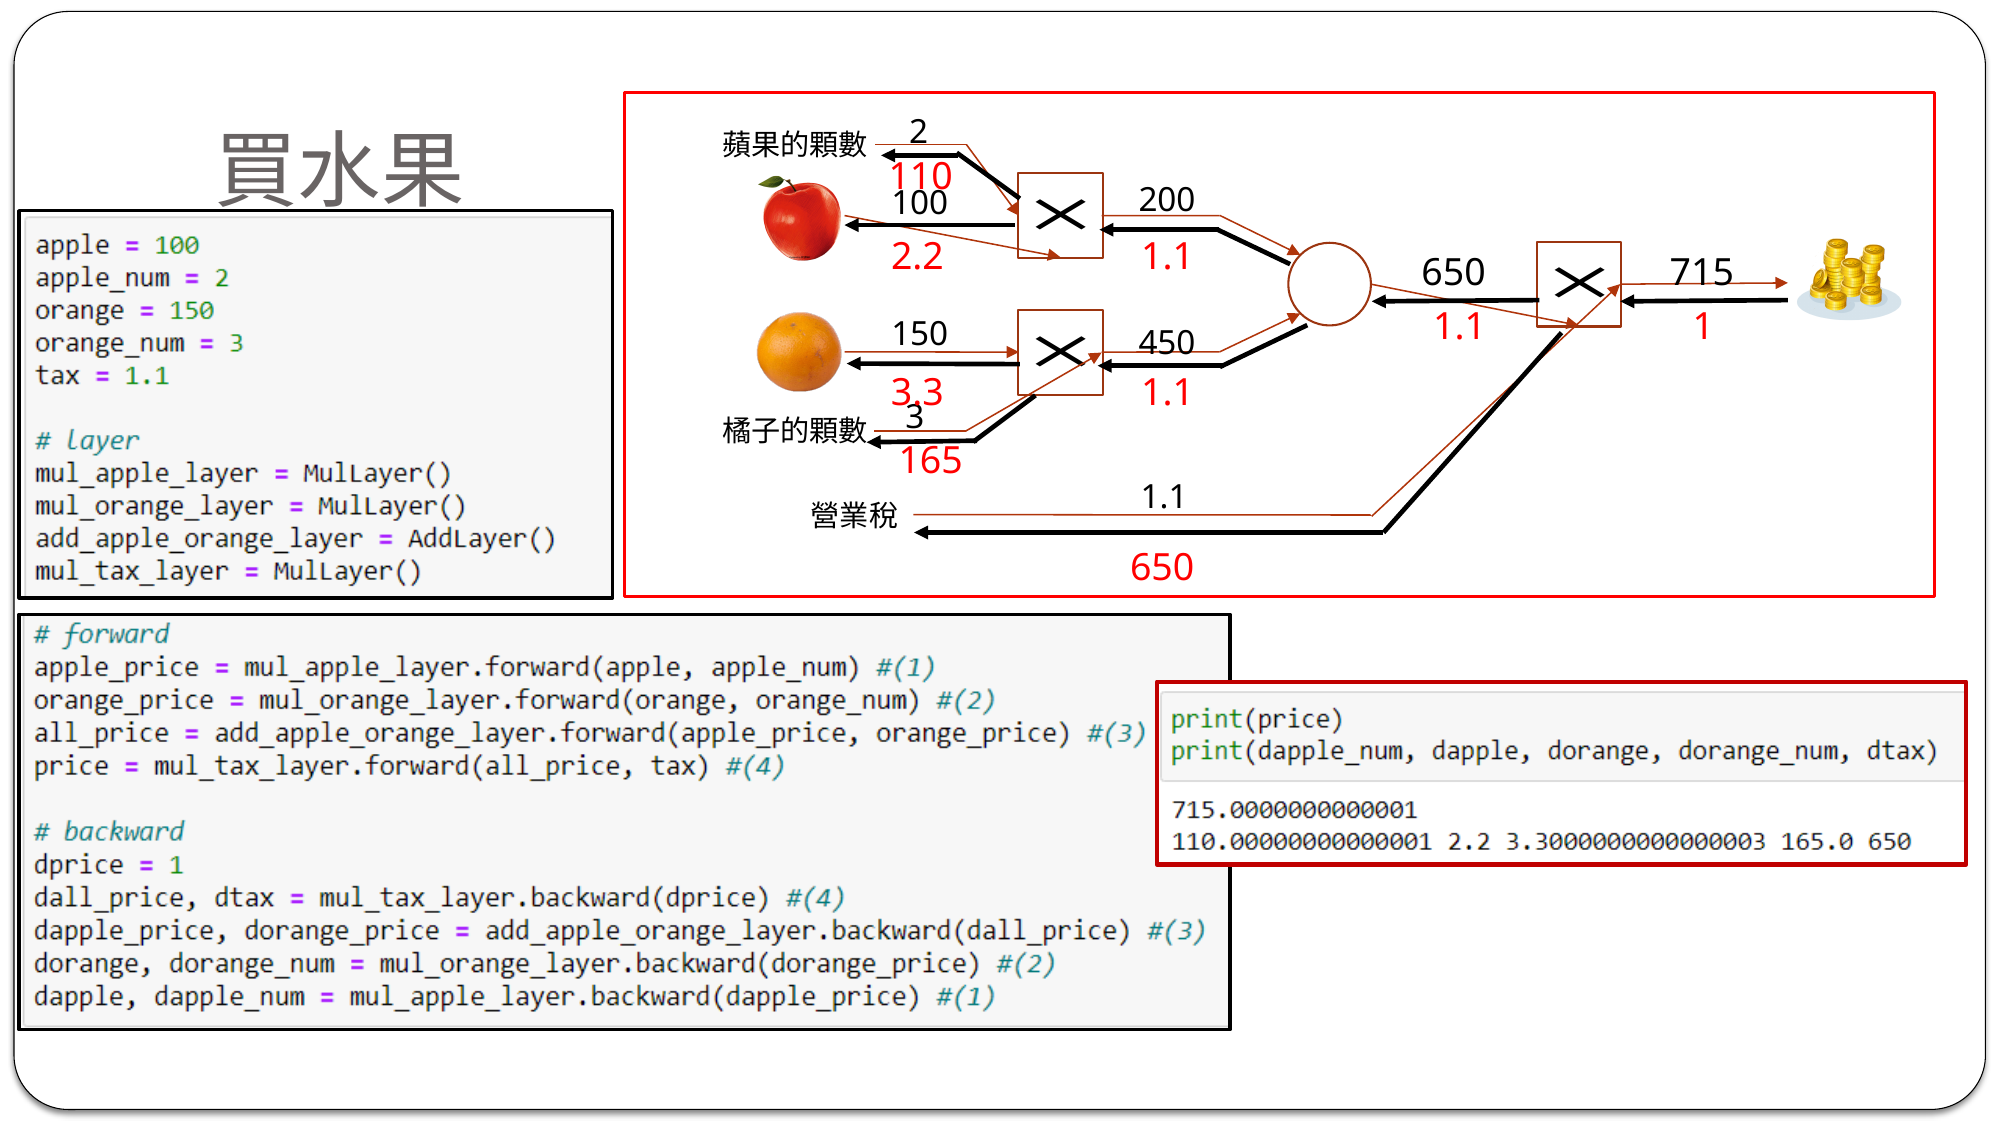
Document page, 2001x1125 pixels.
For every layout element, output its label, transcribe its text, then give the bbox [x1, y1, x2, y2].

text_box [624, 91, 1936, 597]
title 買水果 [200, 45, 1900, 219]
picture [20, 211, 612, 597]
picture [20, 615, 1964, 1029]
